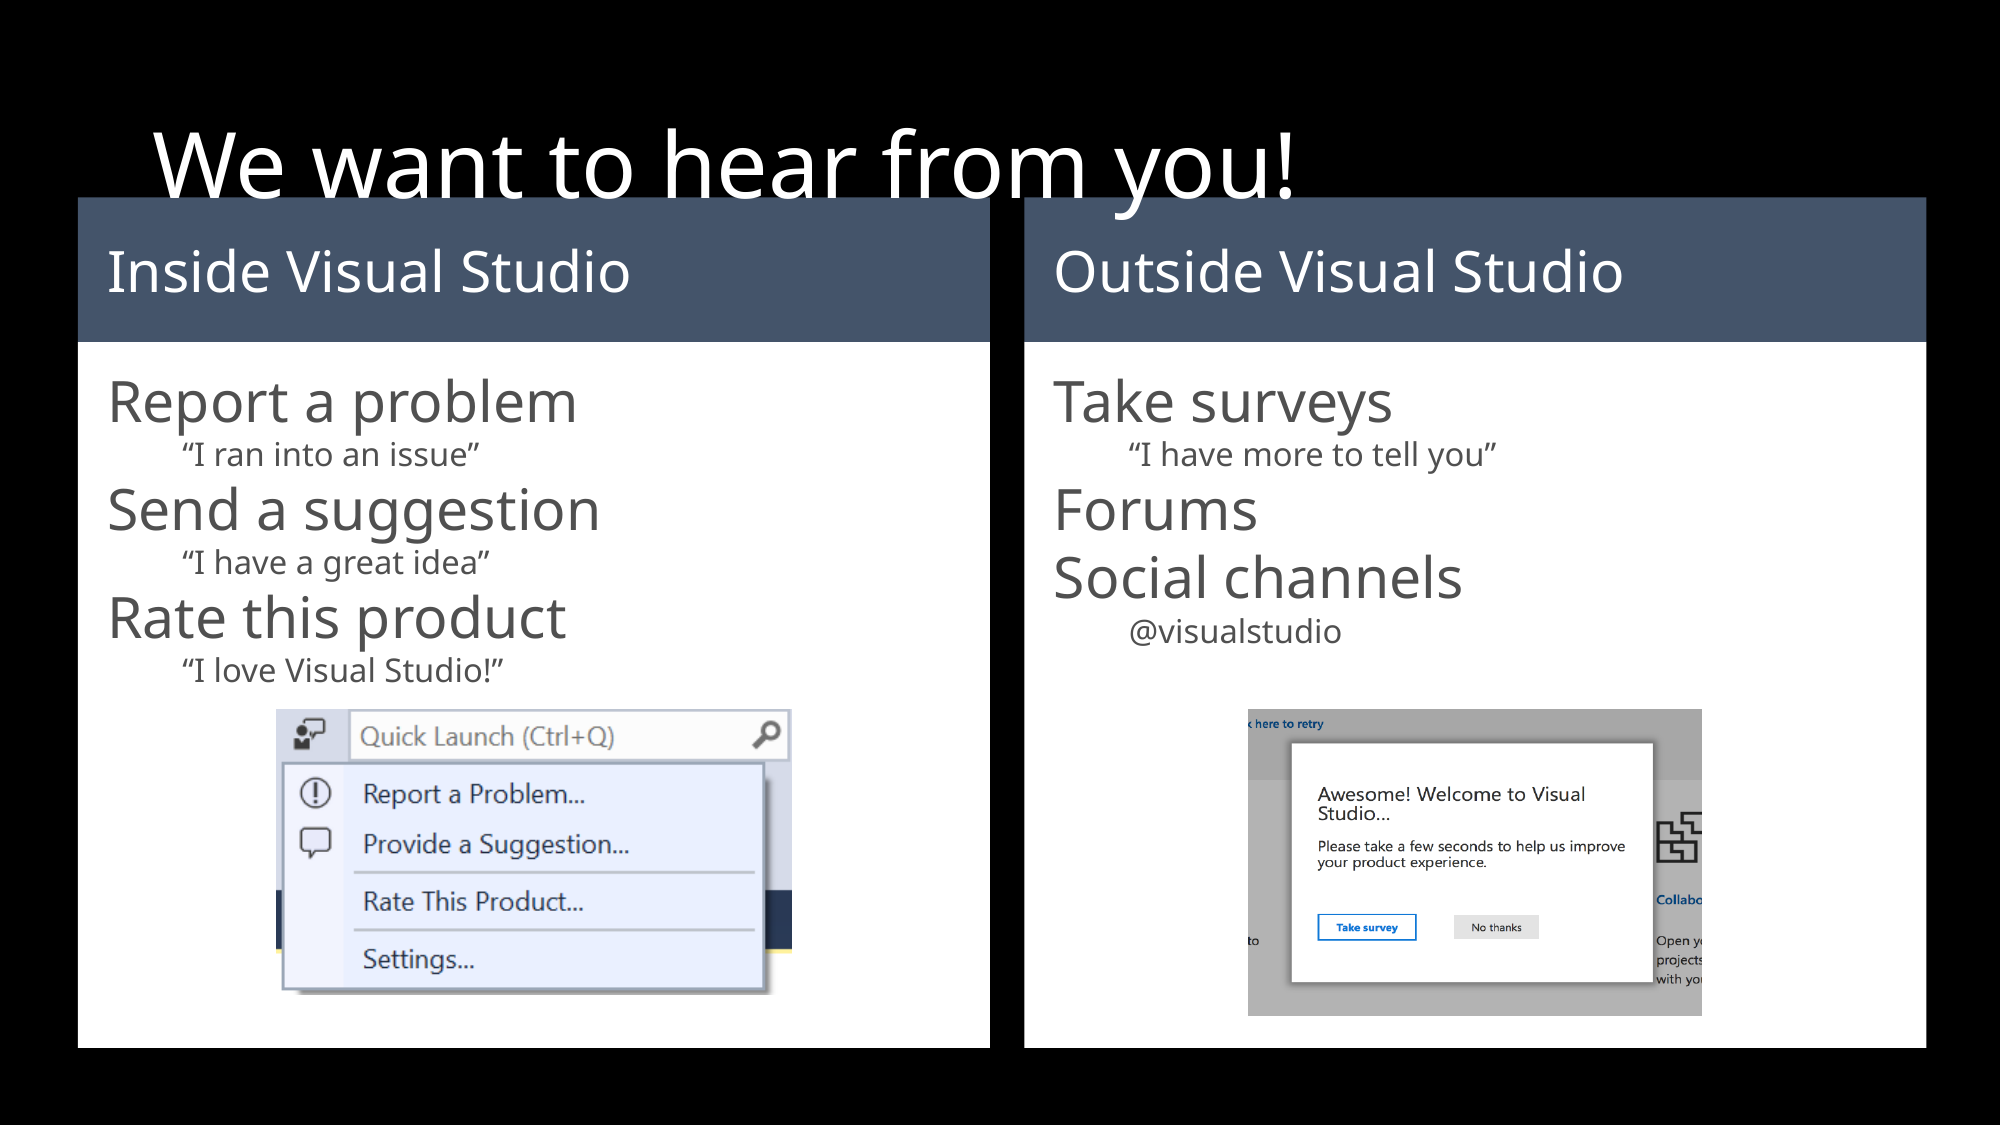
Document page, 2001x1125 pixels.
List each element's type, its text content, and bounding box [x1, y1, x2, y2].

title We want to hear from you! [137, 59, 1863, 278]
picture [276, 709, 792, 995]
picture [1248, 709, 1702, 1016]
text_box Report a problem “I ran into an issue” Send a suggestion “I have a great idea” Rate this product “I love Visual Studio!” [77, 342, 990, 1048]
text_box Take surveys “I have more to tell you” Forums Social channels @visualstudio [1024, 342, 1927, 1048]
text_box Inside Visual Studio [77, 197, 990, 342]
text_box Outside Visual Studio [1024, 197, 1927, 342]
